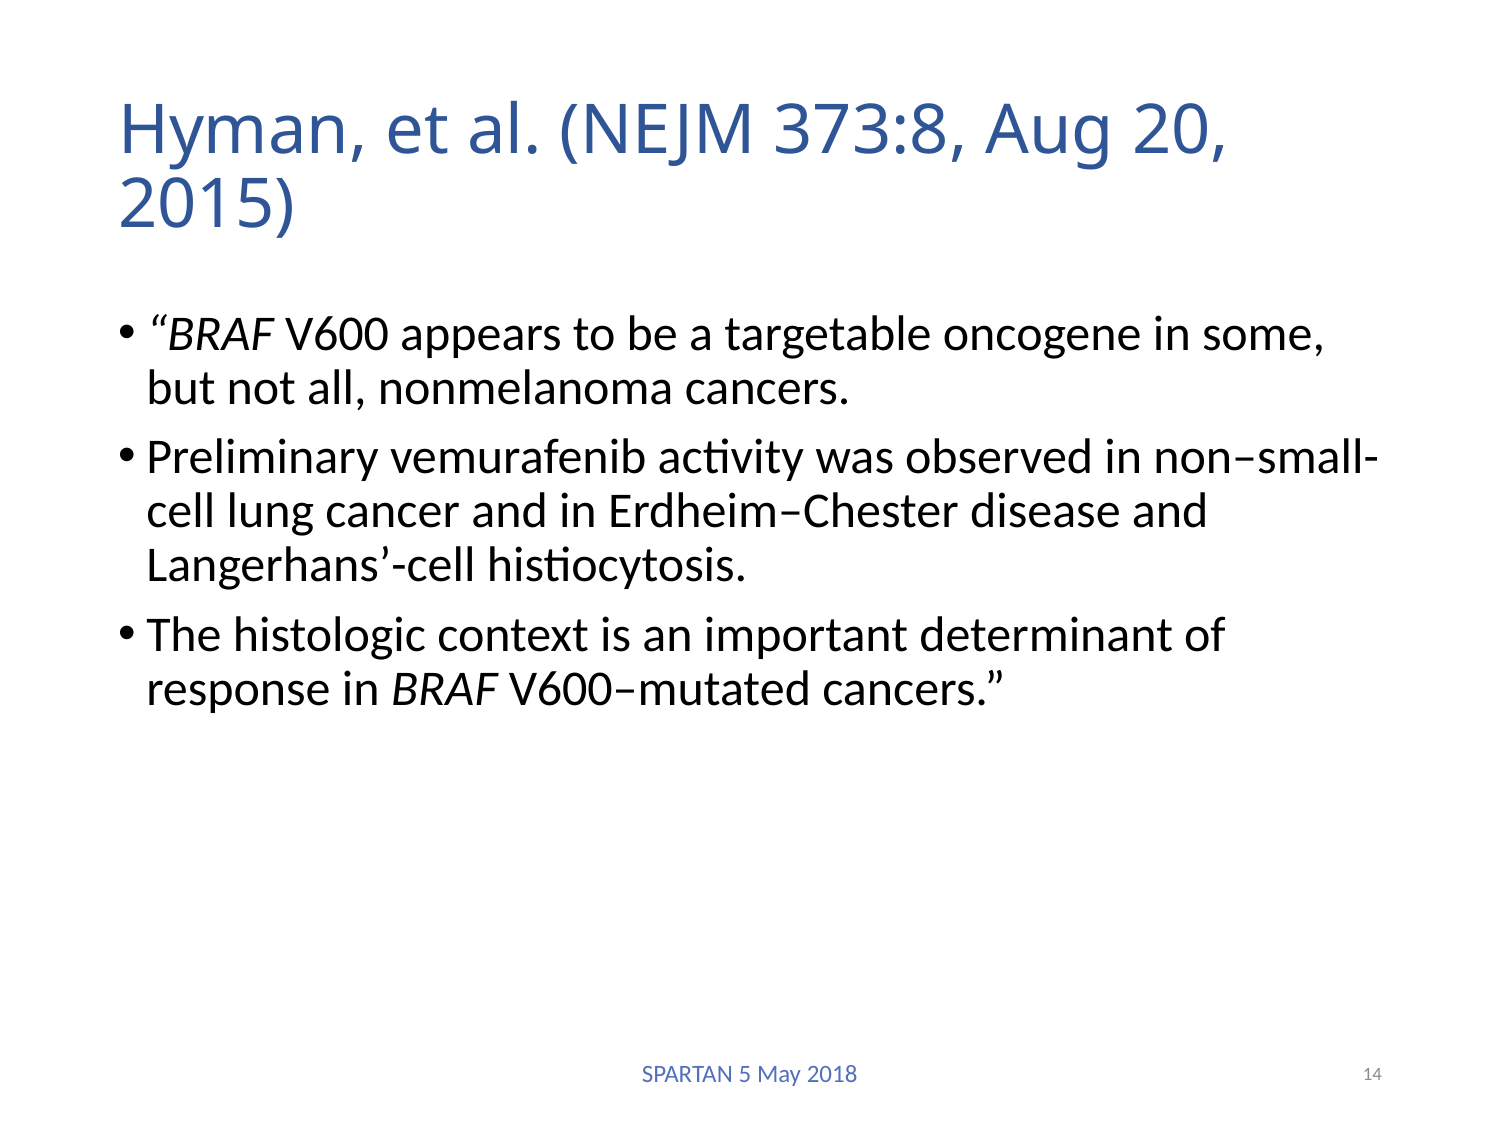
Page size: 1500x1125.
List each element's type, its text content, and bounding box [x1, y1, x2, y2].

slide_number 14 [1059, 1042, 1397, 1103]
title Hyman, et al. (NEJM 373:8, Aug 20, 2015) [103, 59, 1397, 278]
list “BRAF V600 appears to be a targetable oncogene in some, but not all, nonmelanoma cancers. Preliminary vemurafenib activity was observed in non–small-cell lung cancer and in Erdheim–Chester disease and Langerhans’-cell histiocytosis. The histologic context is an important determinant of response in BRAF V600–mutated cancers.” [103, 299, 1397, 1014]
footer SPARTAN 5 May 2018 [496, 1042, 1004, 1103]
